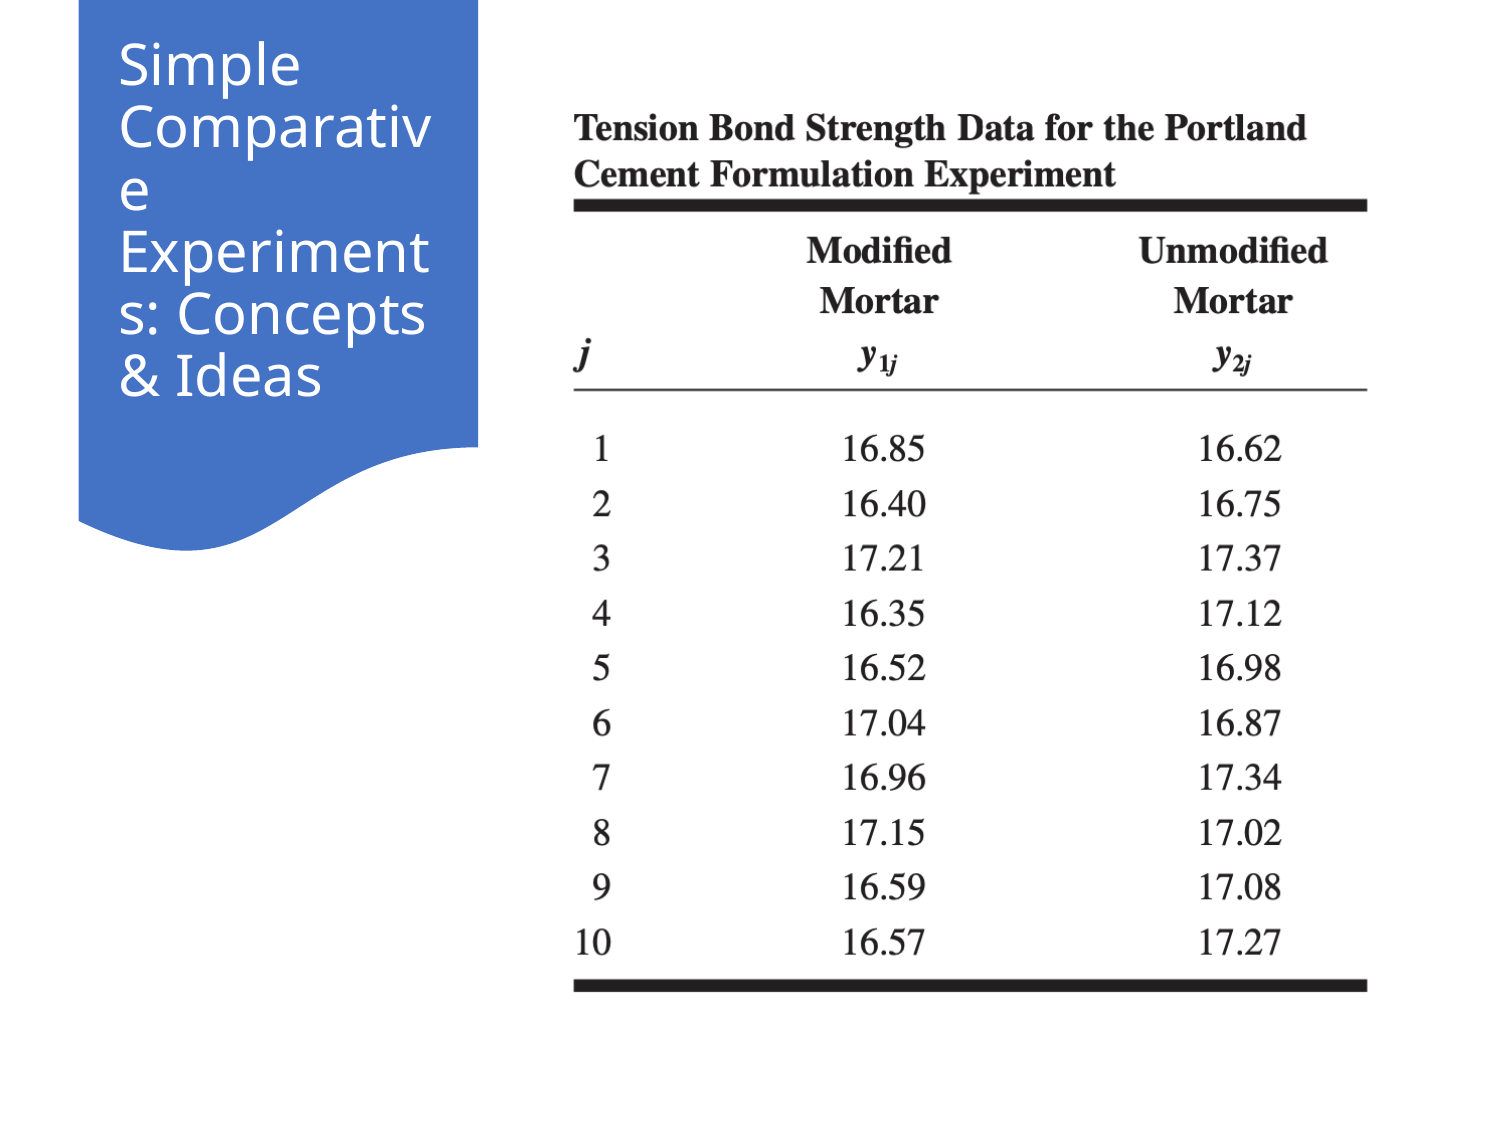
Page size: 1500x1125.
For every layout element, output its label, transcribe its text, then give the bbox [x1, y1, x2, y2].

picture [533, 104, 1406, 1021]
text_box [77, 0, 480, 552]
text_box Simple Comparative Experiments: Concepts & Ideas [103, 28, 453, 417]
